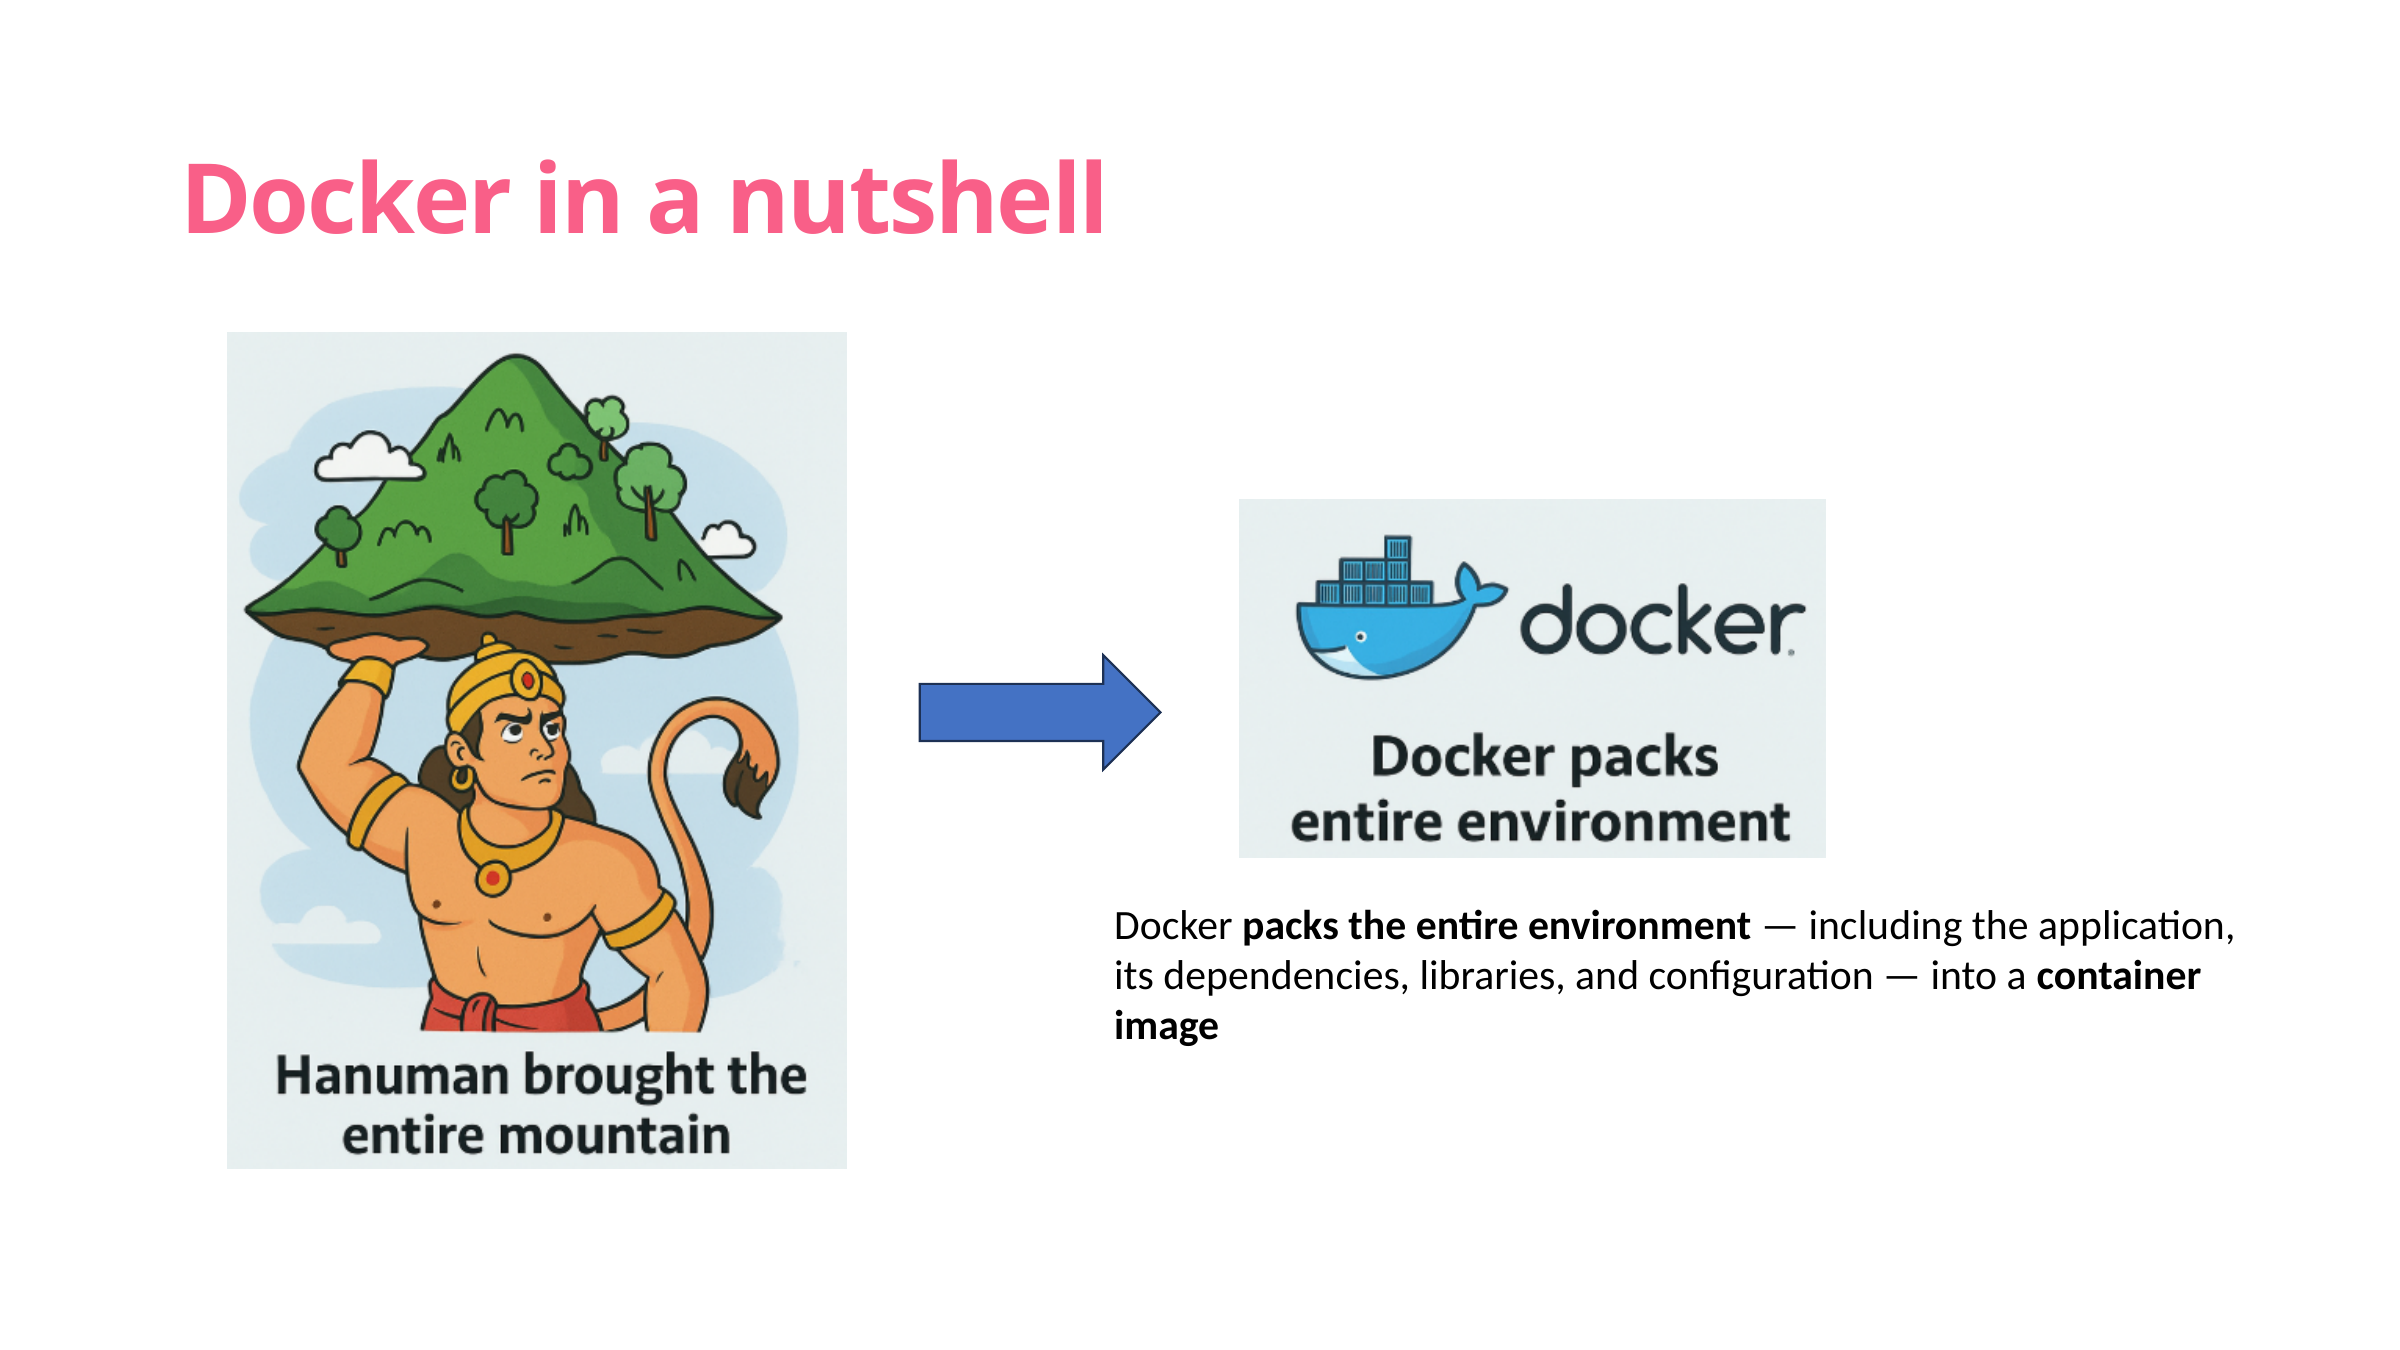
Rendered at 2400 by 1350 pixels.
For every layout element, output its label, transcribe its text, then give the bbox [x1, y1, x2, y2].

picture [1239, 499, 1826, 858]
text_box [918, 652, 1162, 773]
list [227, 332, 847, 1169]
text_box Docker packs the entire environment — including the application, its dependencies, libraries, and configuration — into a container image [1099, 890, 2300, 1056]
title Docker in a nutshell [165, 71, 2235, 333]
